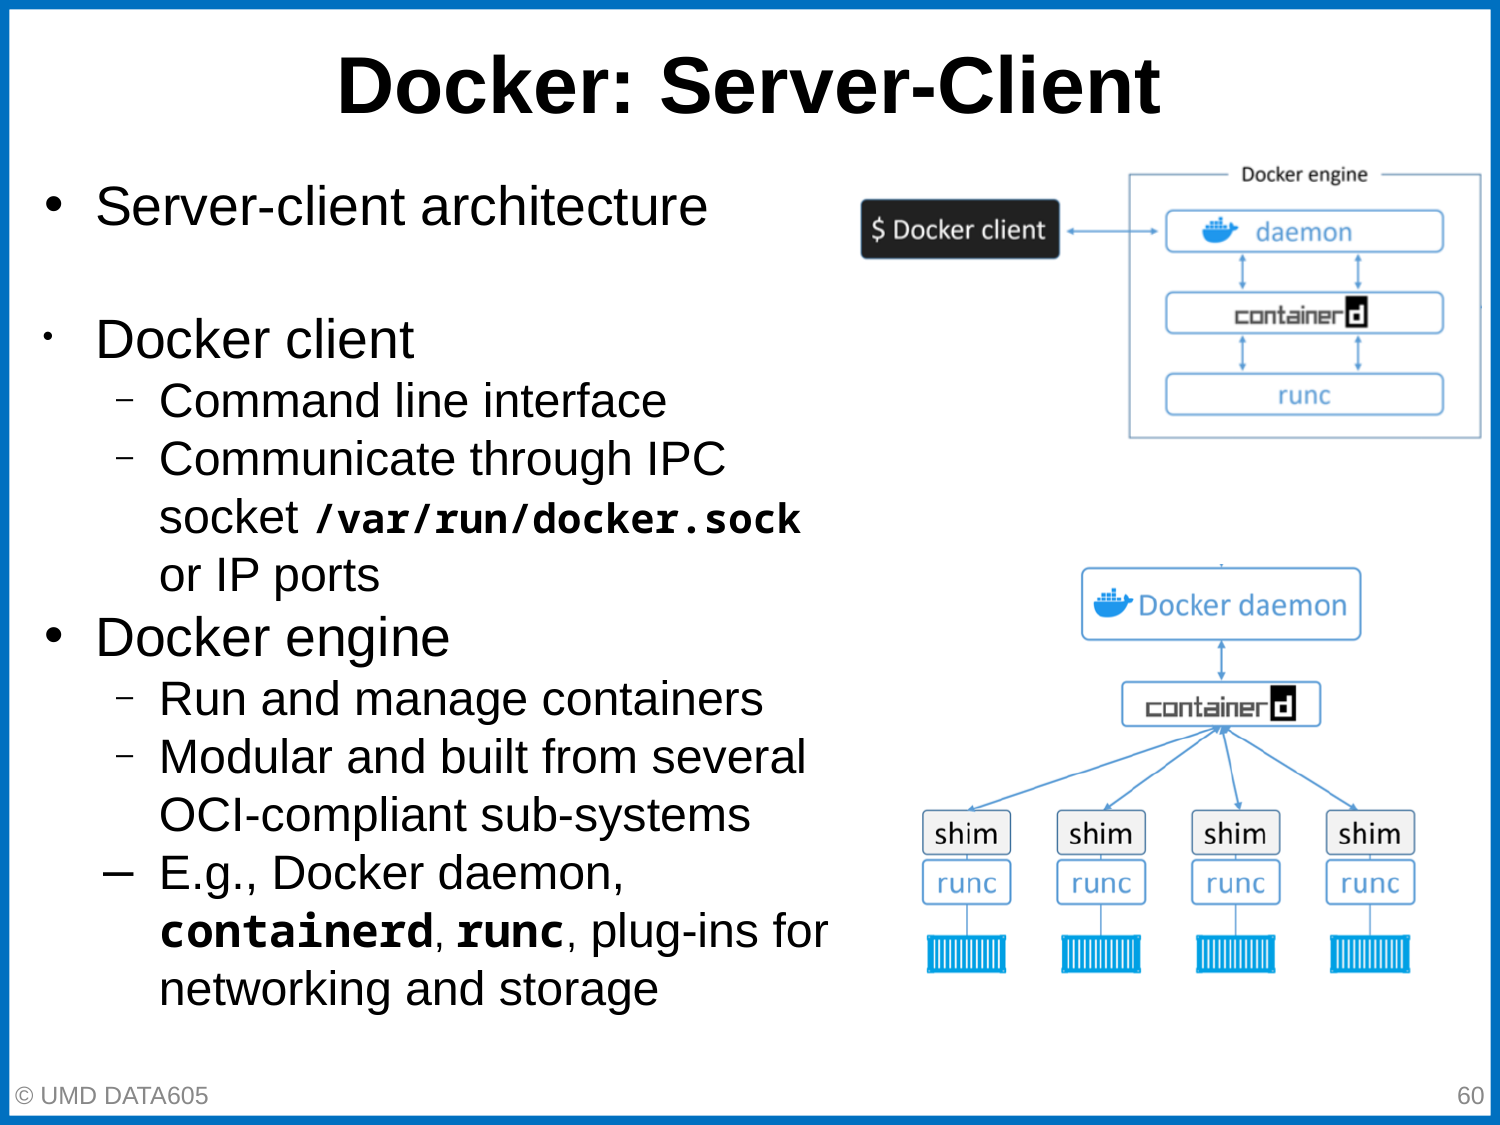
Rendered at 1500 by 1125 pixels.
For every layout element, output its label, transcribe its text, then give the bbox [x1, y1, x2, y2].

list Server-client architecture Docker client Command line interface Communicate through IPC socket /var/run/docker.sock or IP ports Docker engine Run and manage containers Modular and built from several OCI-compliant sub-systems E.g., Docker daemon, containerd, runc, plug-ins for networking and storage [24, 162, 853, 1025]
footer © UMD DATA605 [0, 1065, 550, 1125]
picture [841, 152, 1483, 448]
picture [903, 564, 1429, 983]
slide_number ‹#› [1149, 1065, 1500, 1125]
title Docker: Server-Client [24, 24, 1475, 138]
